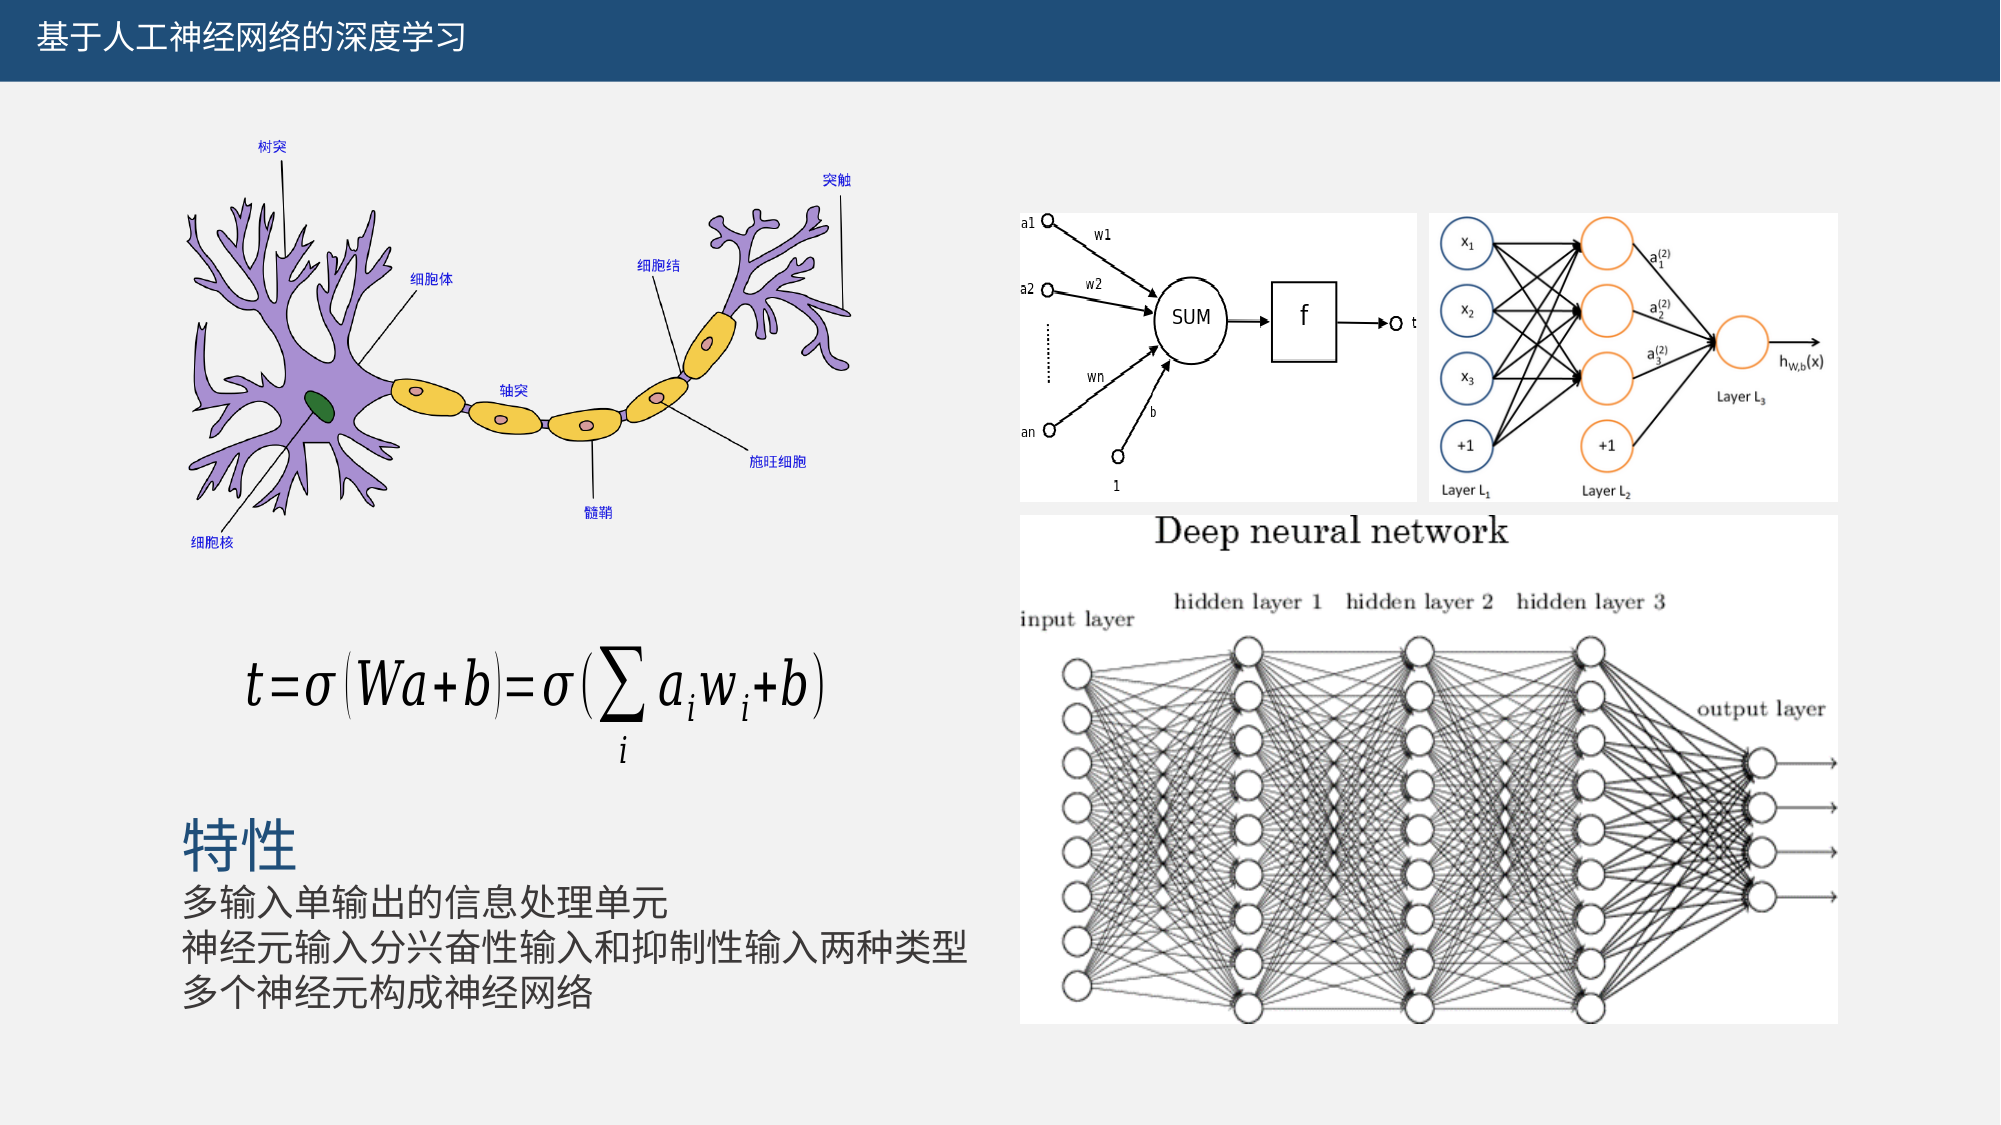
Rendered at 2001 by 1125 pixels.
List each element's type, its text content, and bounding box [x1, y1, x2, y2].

picture [1020, 515, 1839, 1024]
picture [130, 124, 942, 561]
picture [1429, 213, 1838, 502]
list 基于人工神经网络的深度学习 [21, 13, 1982, 64]
picture [1020, 213, 1417, 502]
text_box 特性 多输入单输出的信息处理单元 神经元输入分兴奋性输入和抑制性输入两种类型 多个神经元构成神经网络 [167, 801, 993, 1021]
